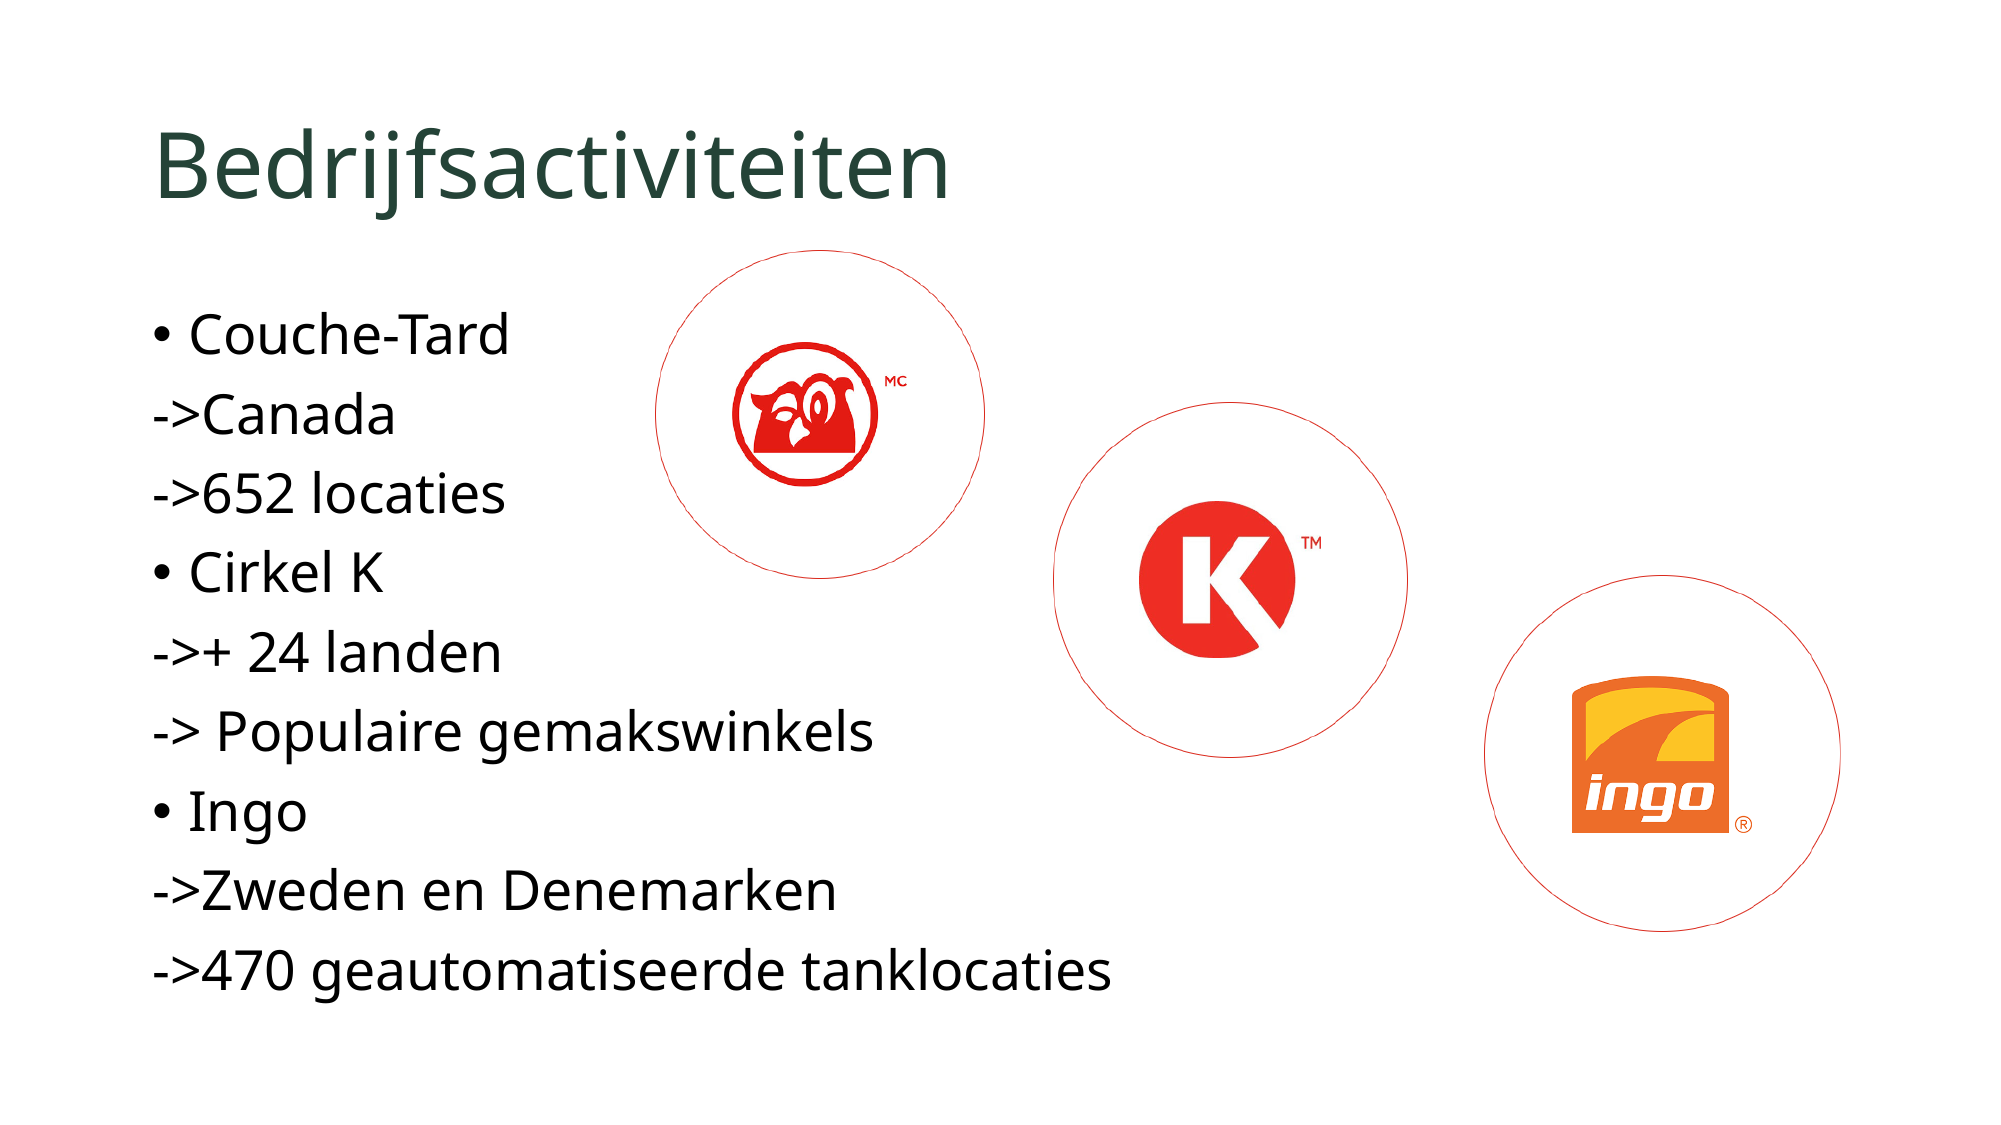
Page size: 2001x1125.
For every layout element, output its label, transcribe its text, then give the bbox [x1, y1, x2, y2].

picture [1049, 397, 1414, 763]
picture [648, 247, 989, 581]
picture [1473, 561, 1853, 937]
list Couche-Tard ->Canada ->652 locaties Cirkel K ->+ 24 landen -> Populaire gemakswinkels Ingo ->Zweden en Denemarken ->470 geautomatiseerde tanklocaties [137, 299, 1863, 1014]
title Bedrijfsactiviteiten [137, 59, 1863, 278]
